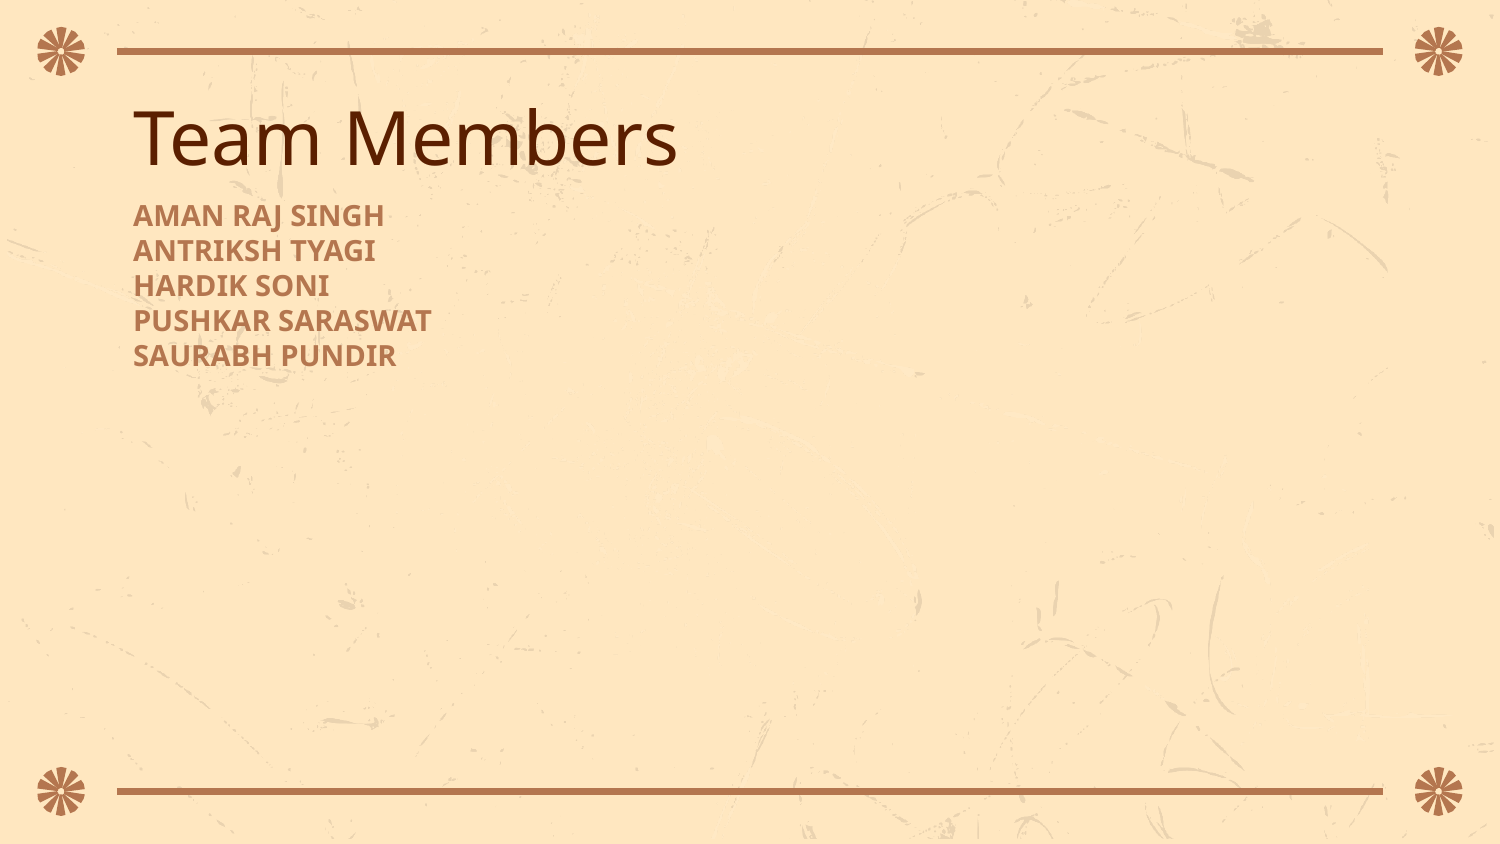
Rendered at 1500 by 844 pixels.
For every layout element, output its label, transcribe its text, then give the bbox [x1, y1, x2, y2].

title Team Members [118, 88, 1382, 182]
list AMAN RAJ SINGH ANTRIKSH TYAGI HARDIK SONI PUSHKAR SARASWAT SAURABH PUNDIR [118, 182, 1382, 753]
